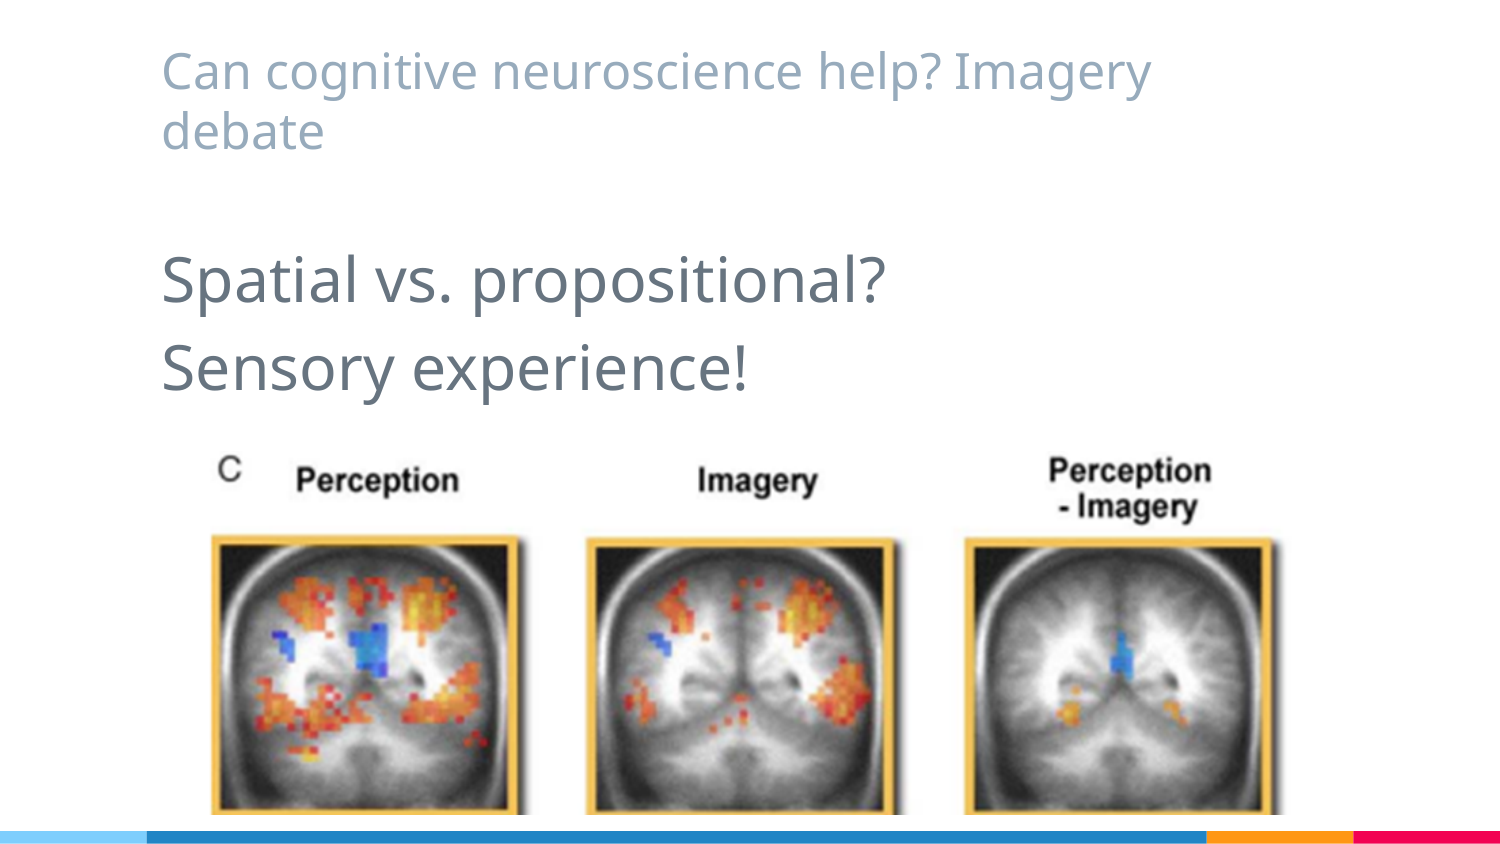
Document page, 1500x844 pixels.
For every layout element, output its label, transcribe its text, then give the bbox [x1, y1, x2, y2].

list Spatial vs. propositional? Sensory experience! [146, 225, 1207, 431]
title Can cognitive neuroscience help? Imagery debate [146, 33, 1207, 175]
picture [199, 451, 1301, 815]
